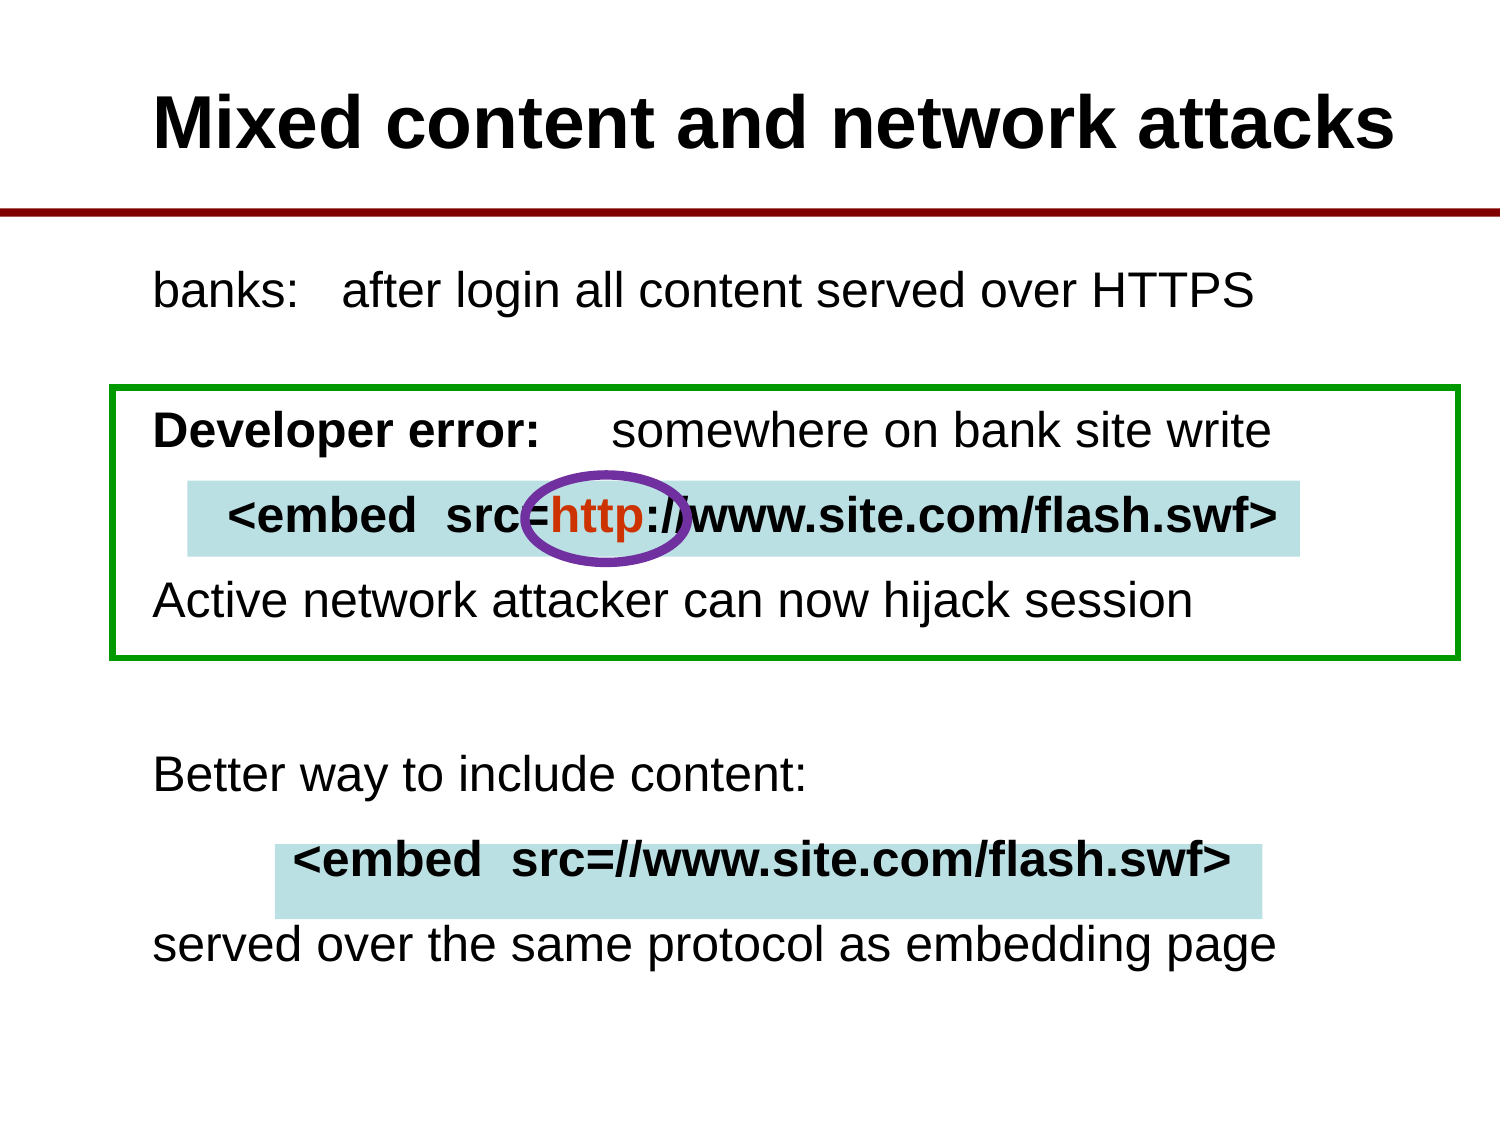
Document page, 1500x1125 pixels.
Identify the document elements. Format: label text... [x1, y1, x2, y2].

title Mixed content and network attacks [99, 49, 1451, 188]
list banks: after login all content served over HTTPS Developer error: somewhere on bank site write <embed src=http://www.site.com/flash.swf> Active network attacker can now hijack session Better way to include content: <embed src=//www.site.com/flash.swf> served over the same protocol as embedding page [137, 249, 1500, 1113]
text_box [524, 474, 688, 563]
text_box [112, 387, 1458, 658]
